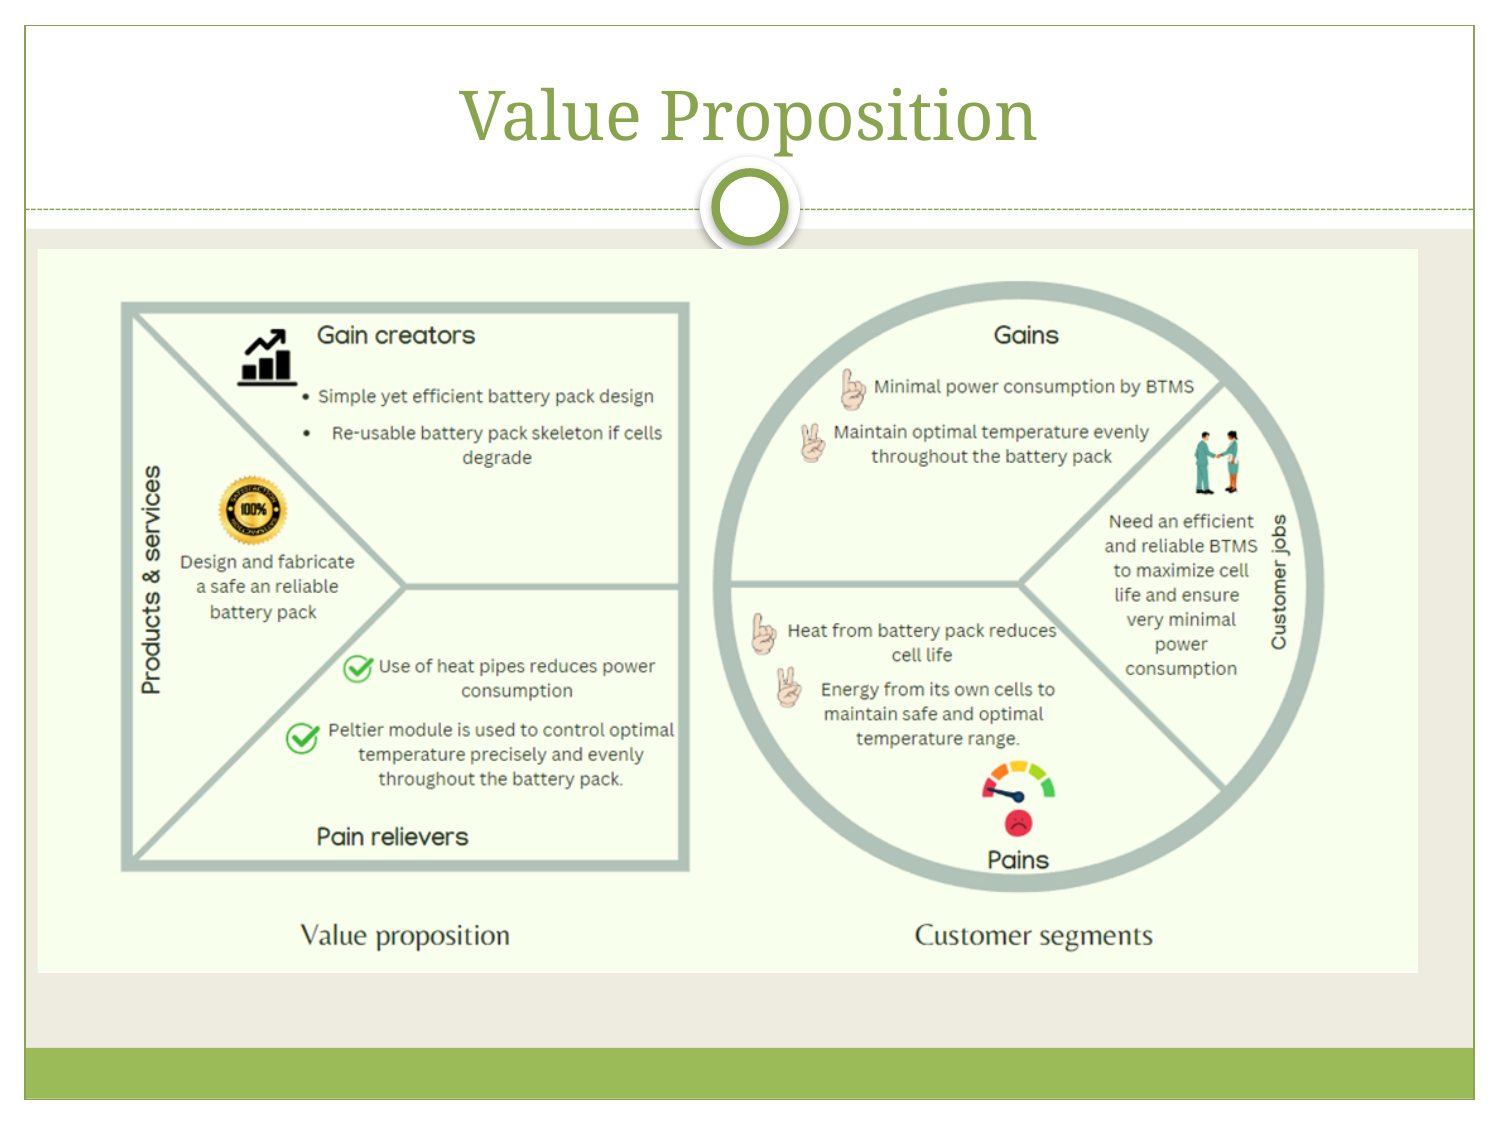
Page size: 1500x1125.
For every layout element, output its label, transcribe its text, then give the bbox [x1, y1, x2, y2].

slide_number [715, 168, 791, 241]
picture [37, 249, 1445, 973]
text_box [87, 1025, 463, 1088]
title Value Proposition [49, 37, 1450, 163]
